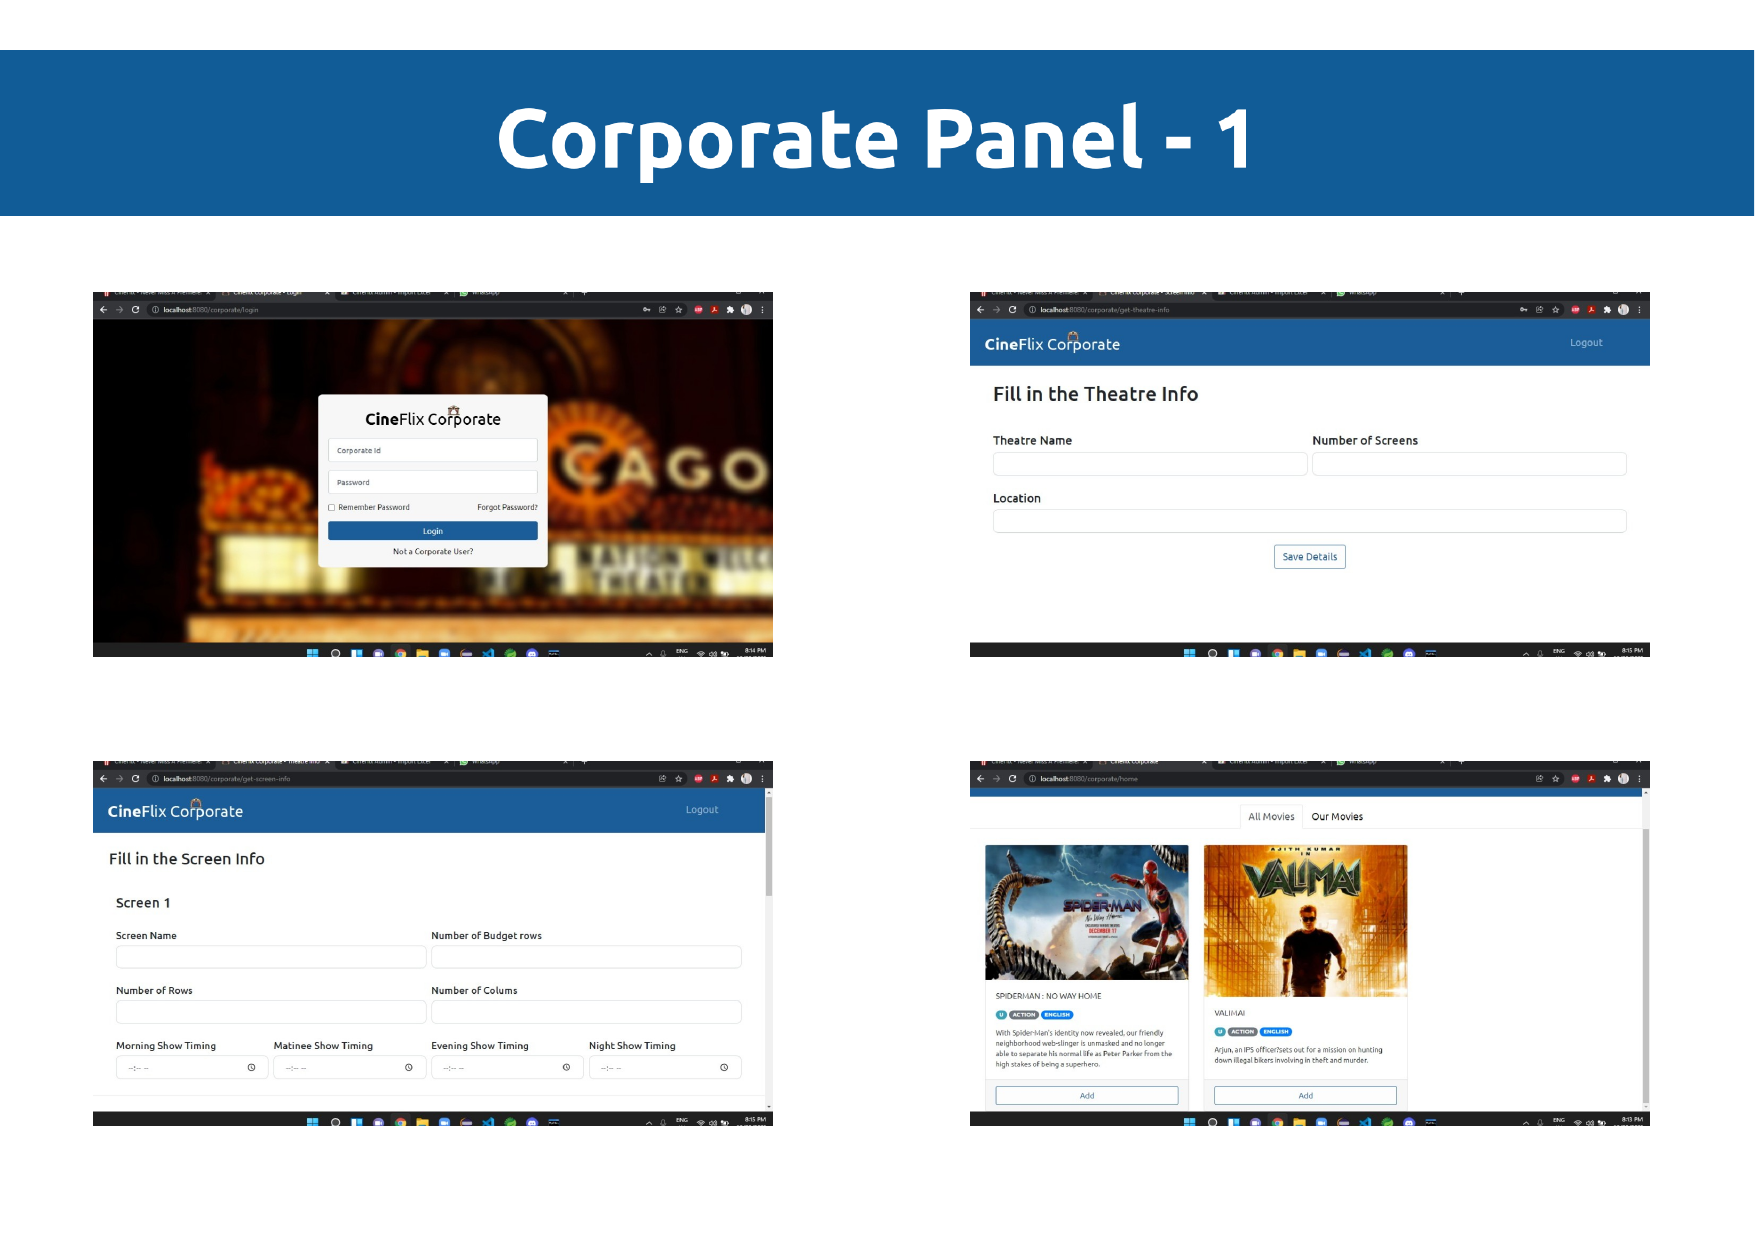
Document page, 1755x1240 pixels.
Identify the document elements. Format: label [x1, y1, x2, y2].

picture [970, 761, 1650, 1126]
picture [93, 292, 773, 658]
picture [970, 292, 1650, 658]
picture [93, 761, 773, 1126]
picture [499, 102, 1246, 183]
